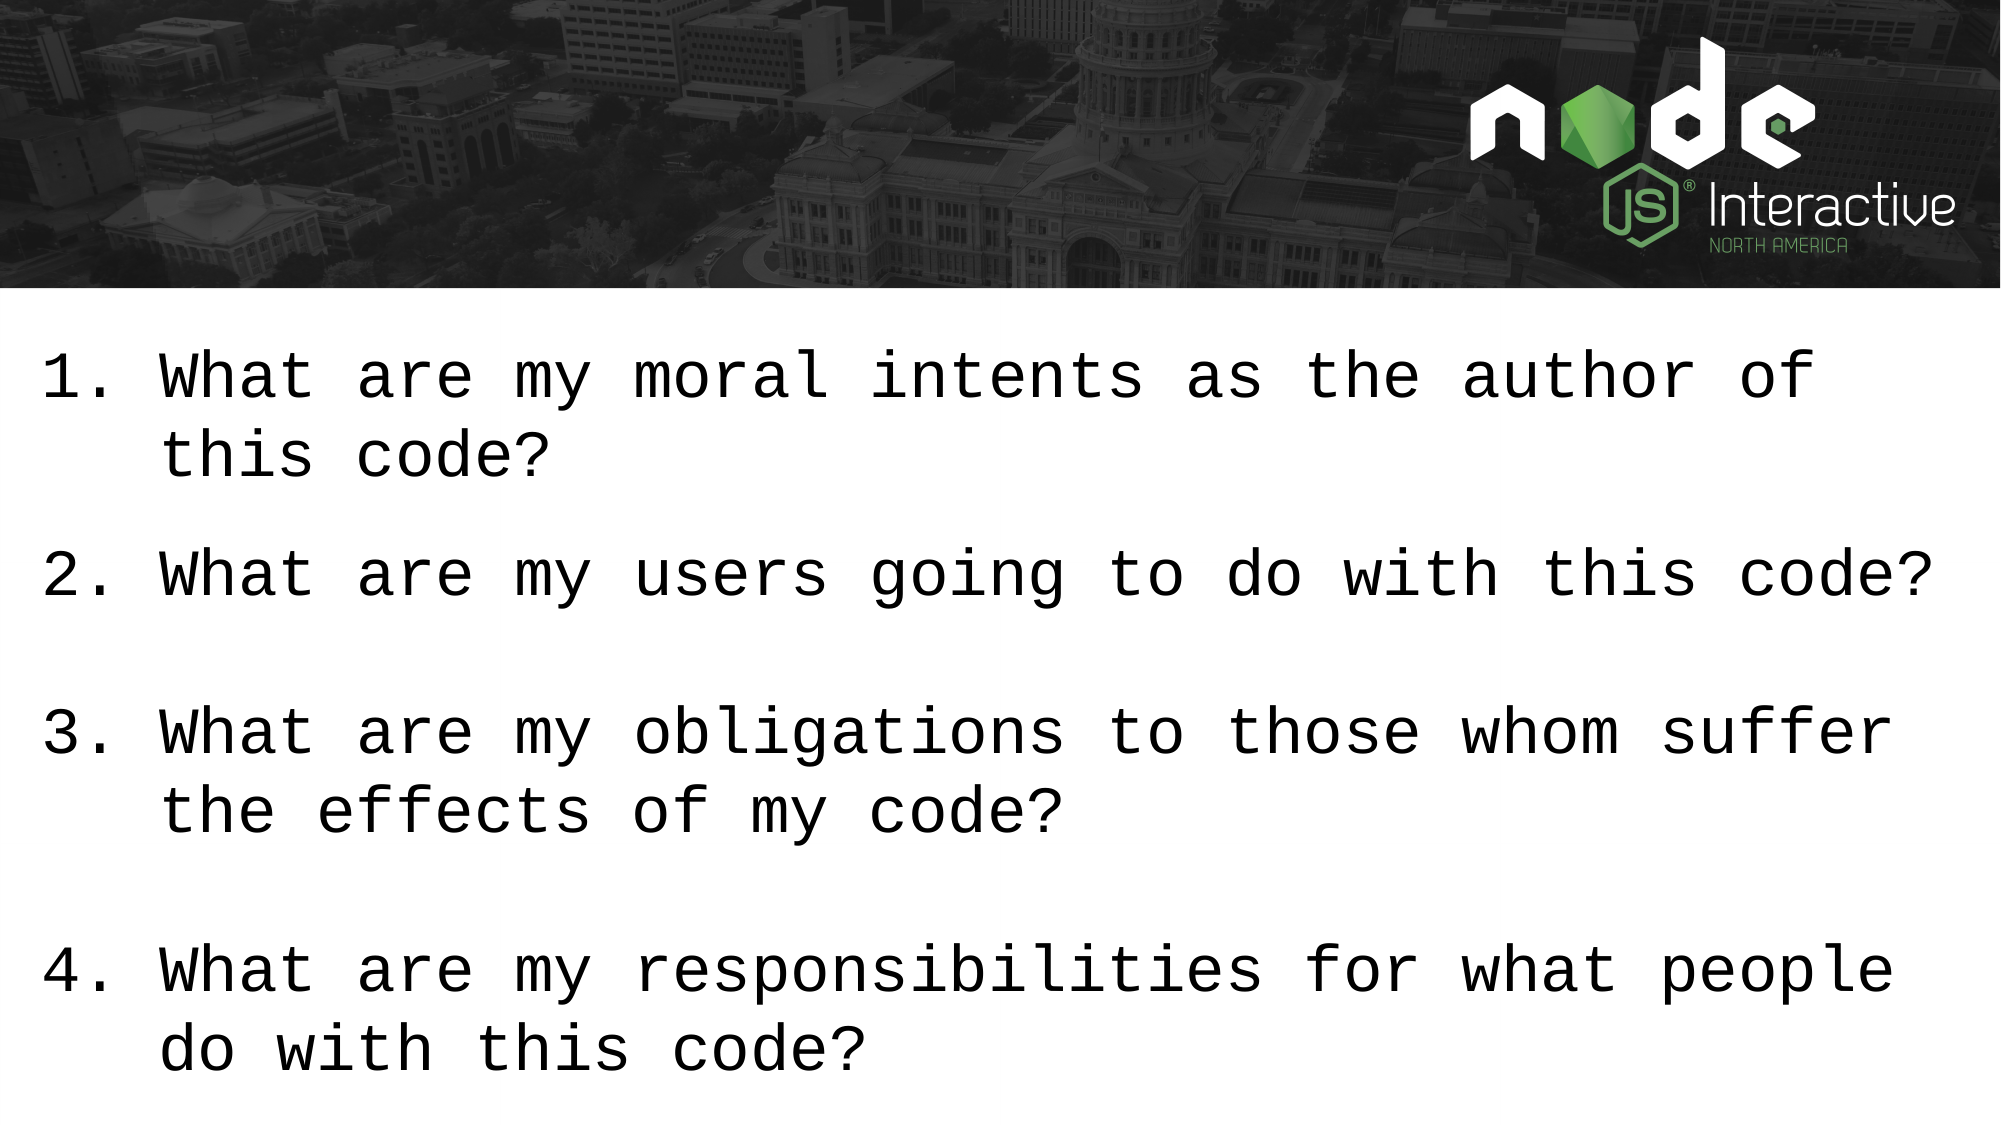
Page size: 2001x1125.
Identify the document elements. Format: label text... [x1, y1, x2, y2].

picture [0, 0, 2001, 1125]
list 1. What are my moral intents as the author of this code? 2. What are my users going to do with this code? 3. What are my obligations to those whom suffer the effects of my code? 4. What are my responsibilities for what people do with this code? [26, 324, 1969, 1107]
